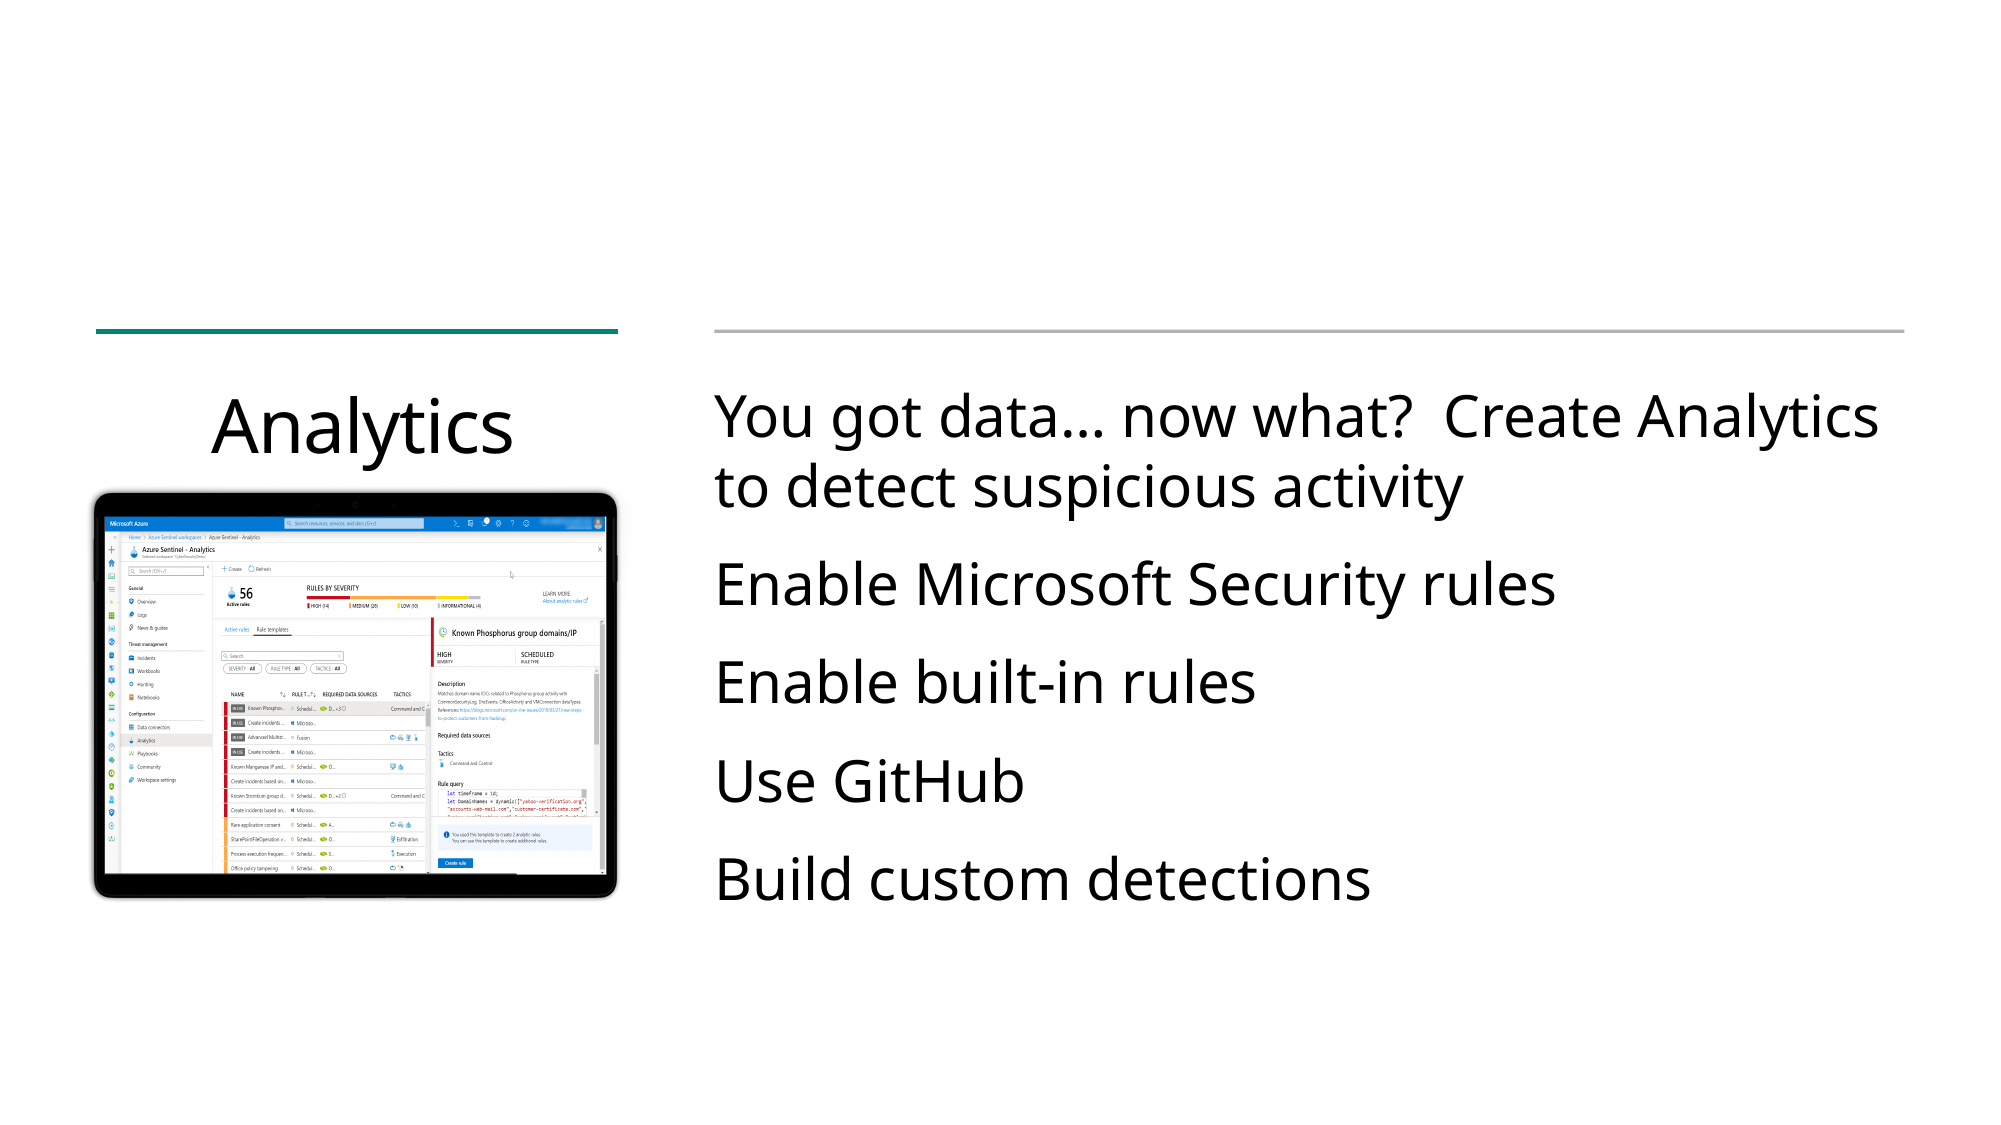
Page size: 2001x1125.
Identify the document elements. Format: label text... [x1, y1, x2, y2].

title Analytics [102, 378, 625, 459]
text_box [78, 459, 649, 941]
list You got data… now what? Create Analytics to detect suspicious activity Enable Microsoft Security rules Enable built-in rules Use GitHub Build custom detections [714, 378, 1905, 927]
